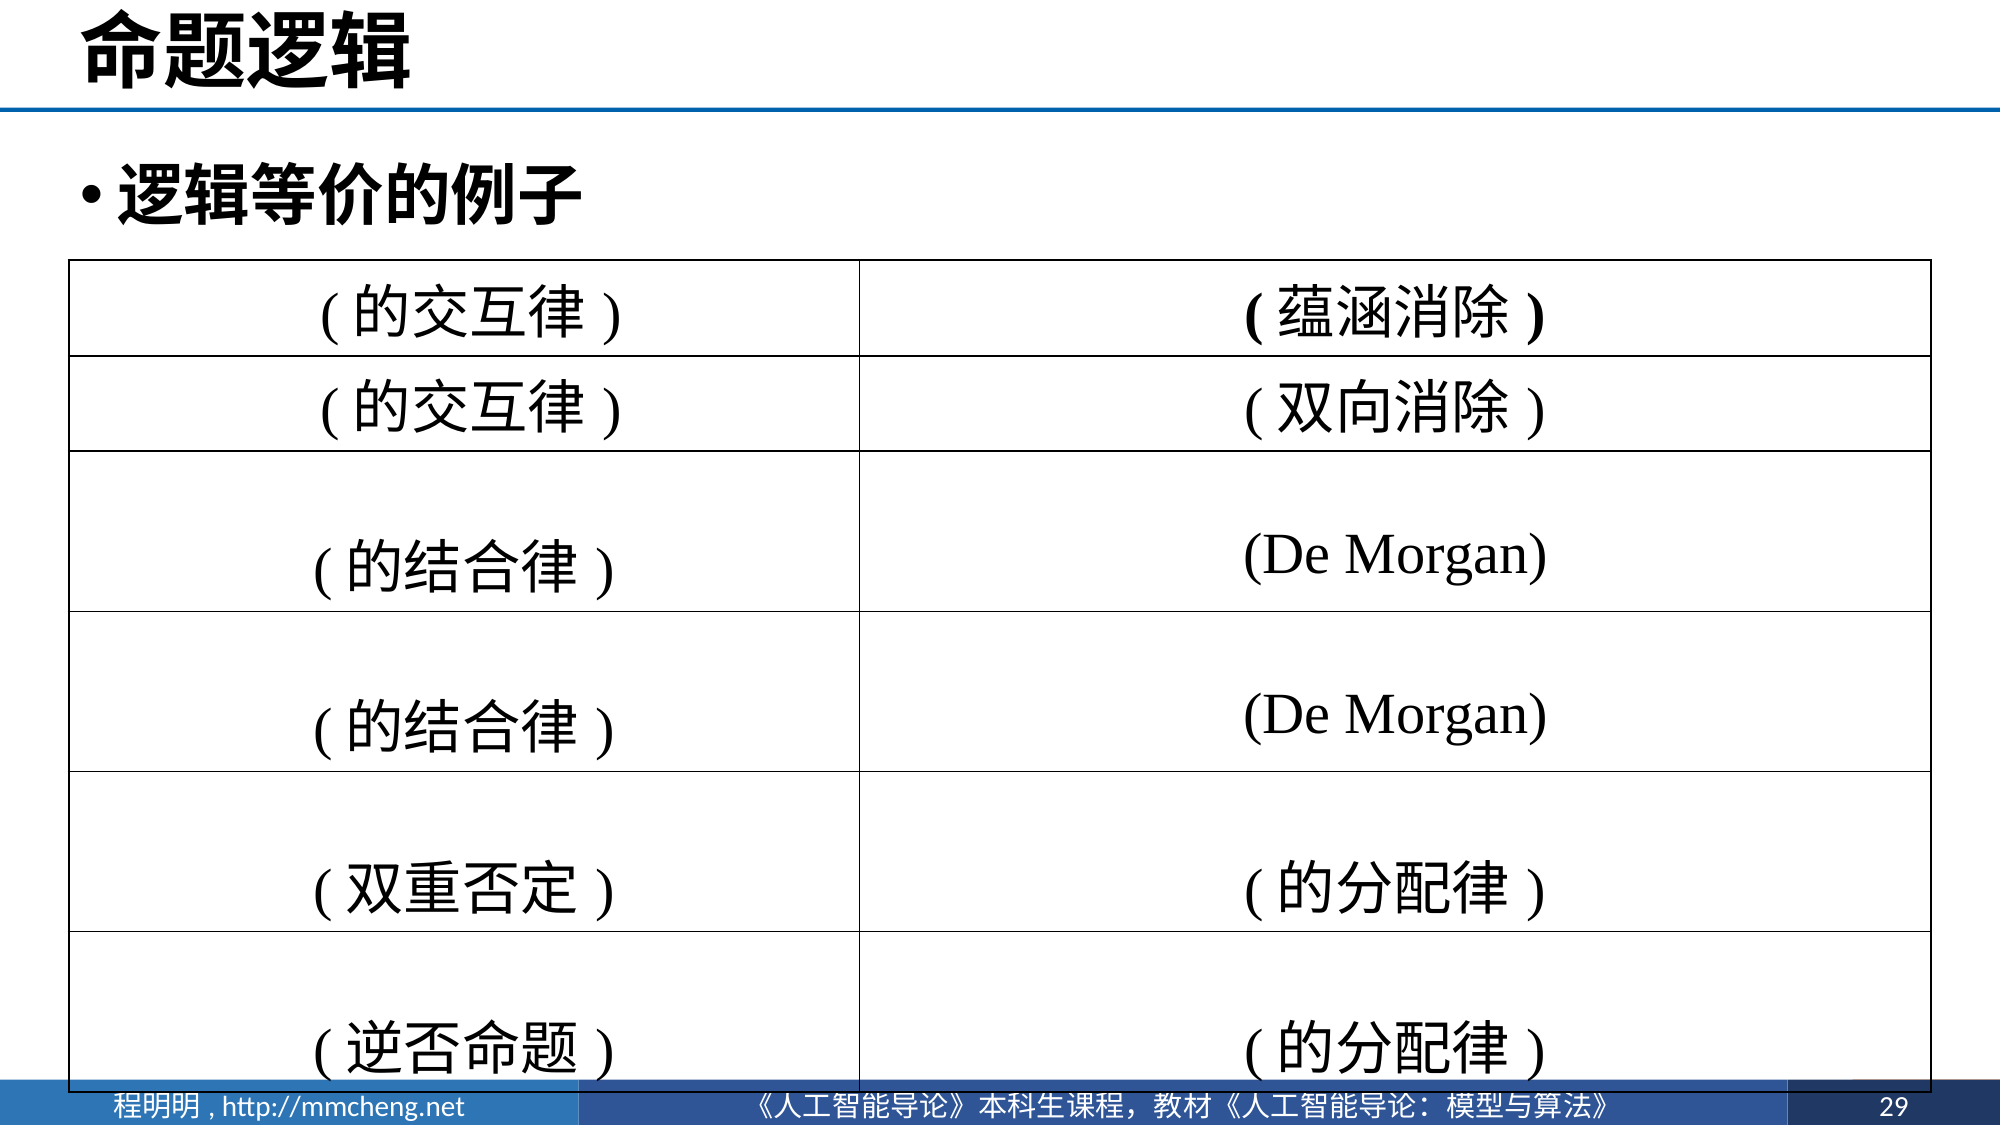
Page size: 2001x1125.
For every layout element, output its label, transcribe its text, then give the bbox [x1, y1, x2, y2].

title 命题逻辑 [64, 0, 2000, 110]
list 逻辑等价的例子 [64, 129, 1928, 1089]
